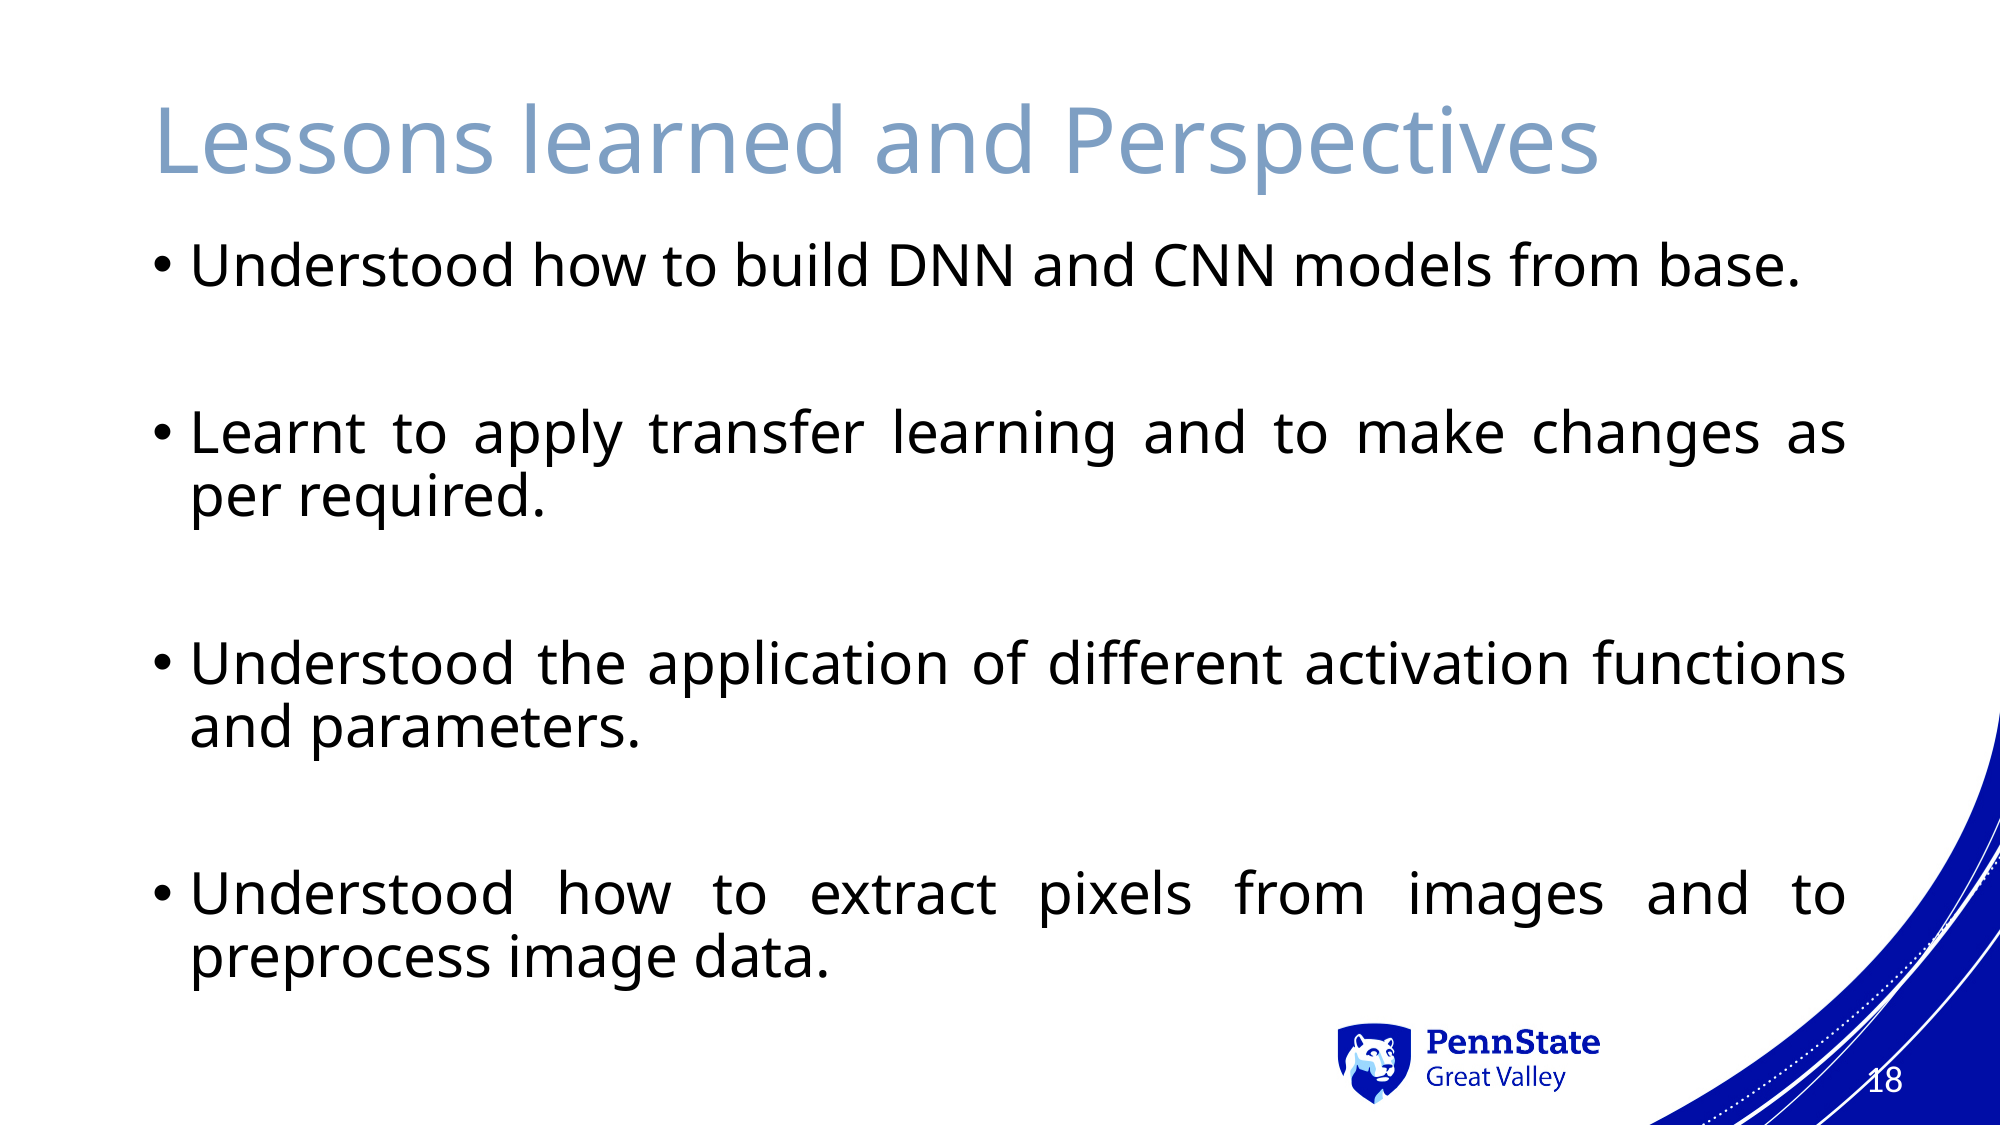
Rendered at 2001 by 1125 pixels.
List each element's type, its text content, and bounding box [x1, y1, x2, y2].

picture [0, 0, 2000, 1125]
list Understood how to build DNN and CNN models from base. Learnt to apply transfer learning and to make changes as per required. Understood the application of different activation functions and parameters. Understood how to extract pixels from images and to preprocess image data. [137, 228, 1863, 1014]
title Lessons learned and Perspectives [137, 59, 1863, 228]
